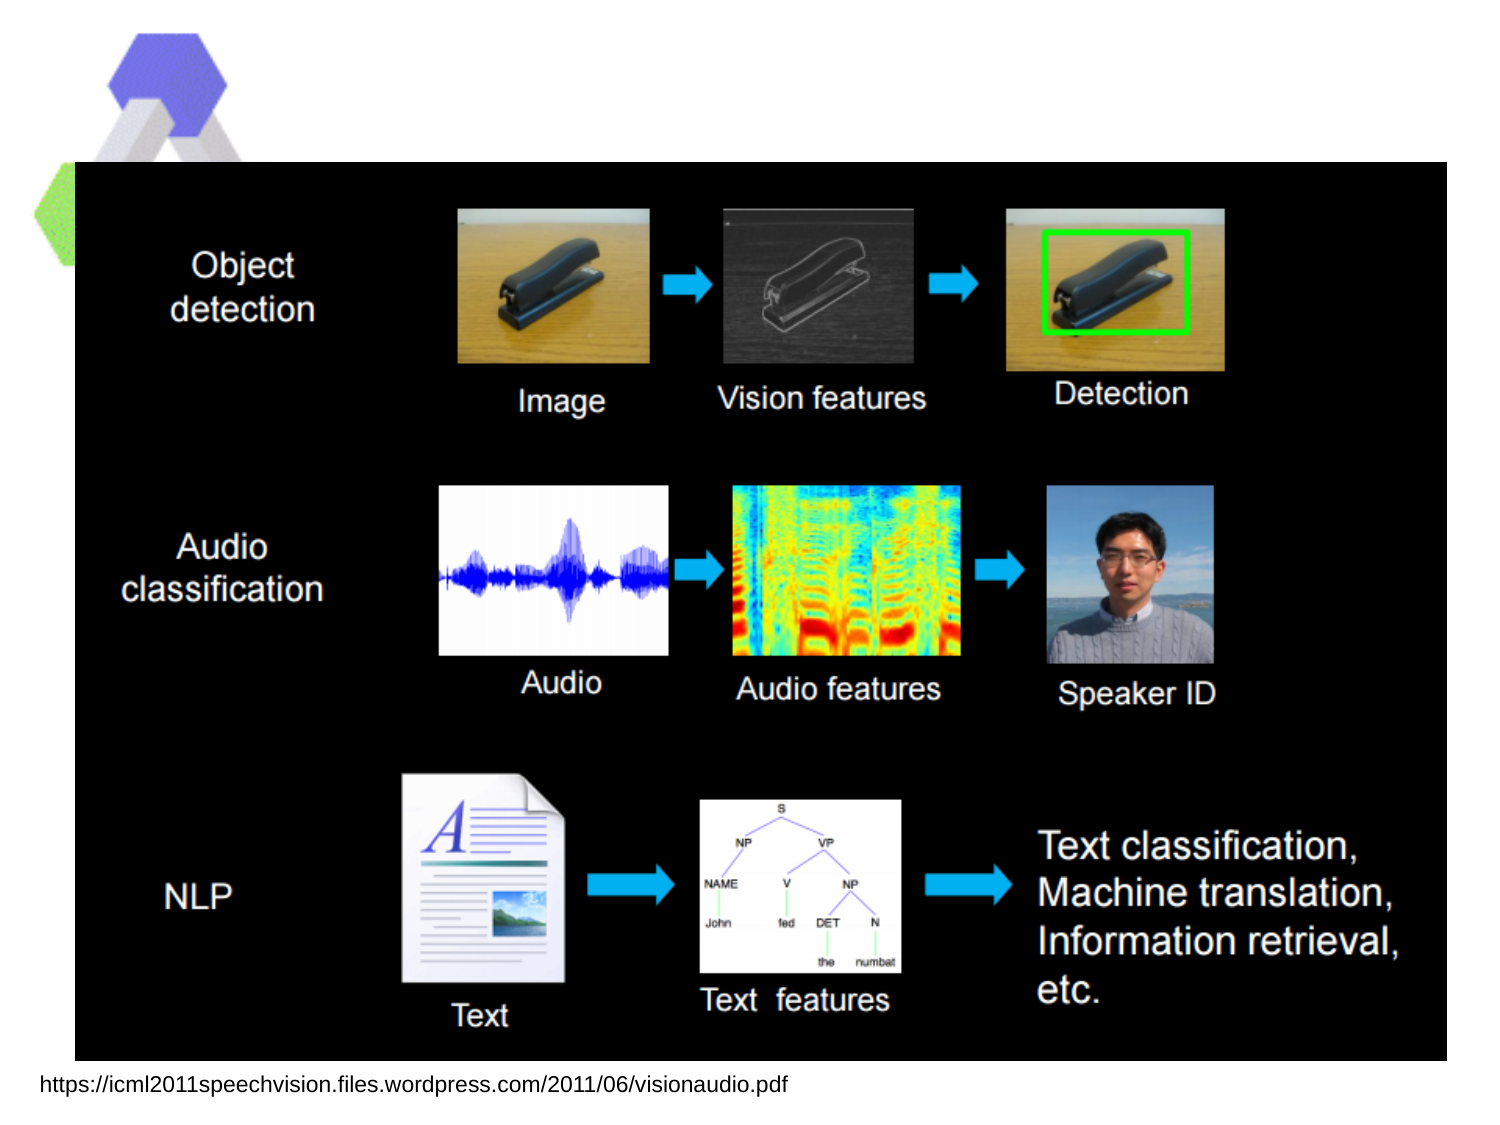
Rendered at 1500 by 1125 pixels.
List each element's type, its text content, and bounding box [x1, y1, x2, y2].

text_box https://icml2011speechvision.files.wordpress.com/2011/06/visionaudio.pdf [24, 1062, 1463, 1105]
picture [0, 0, 1500, 1125]
